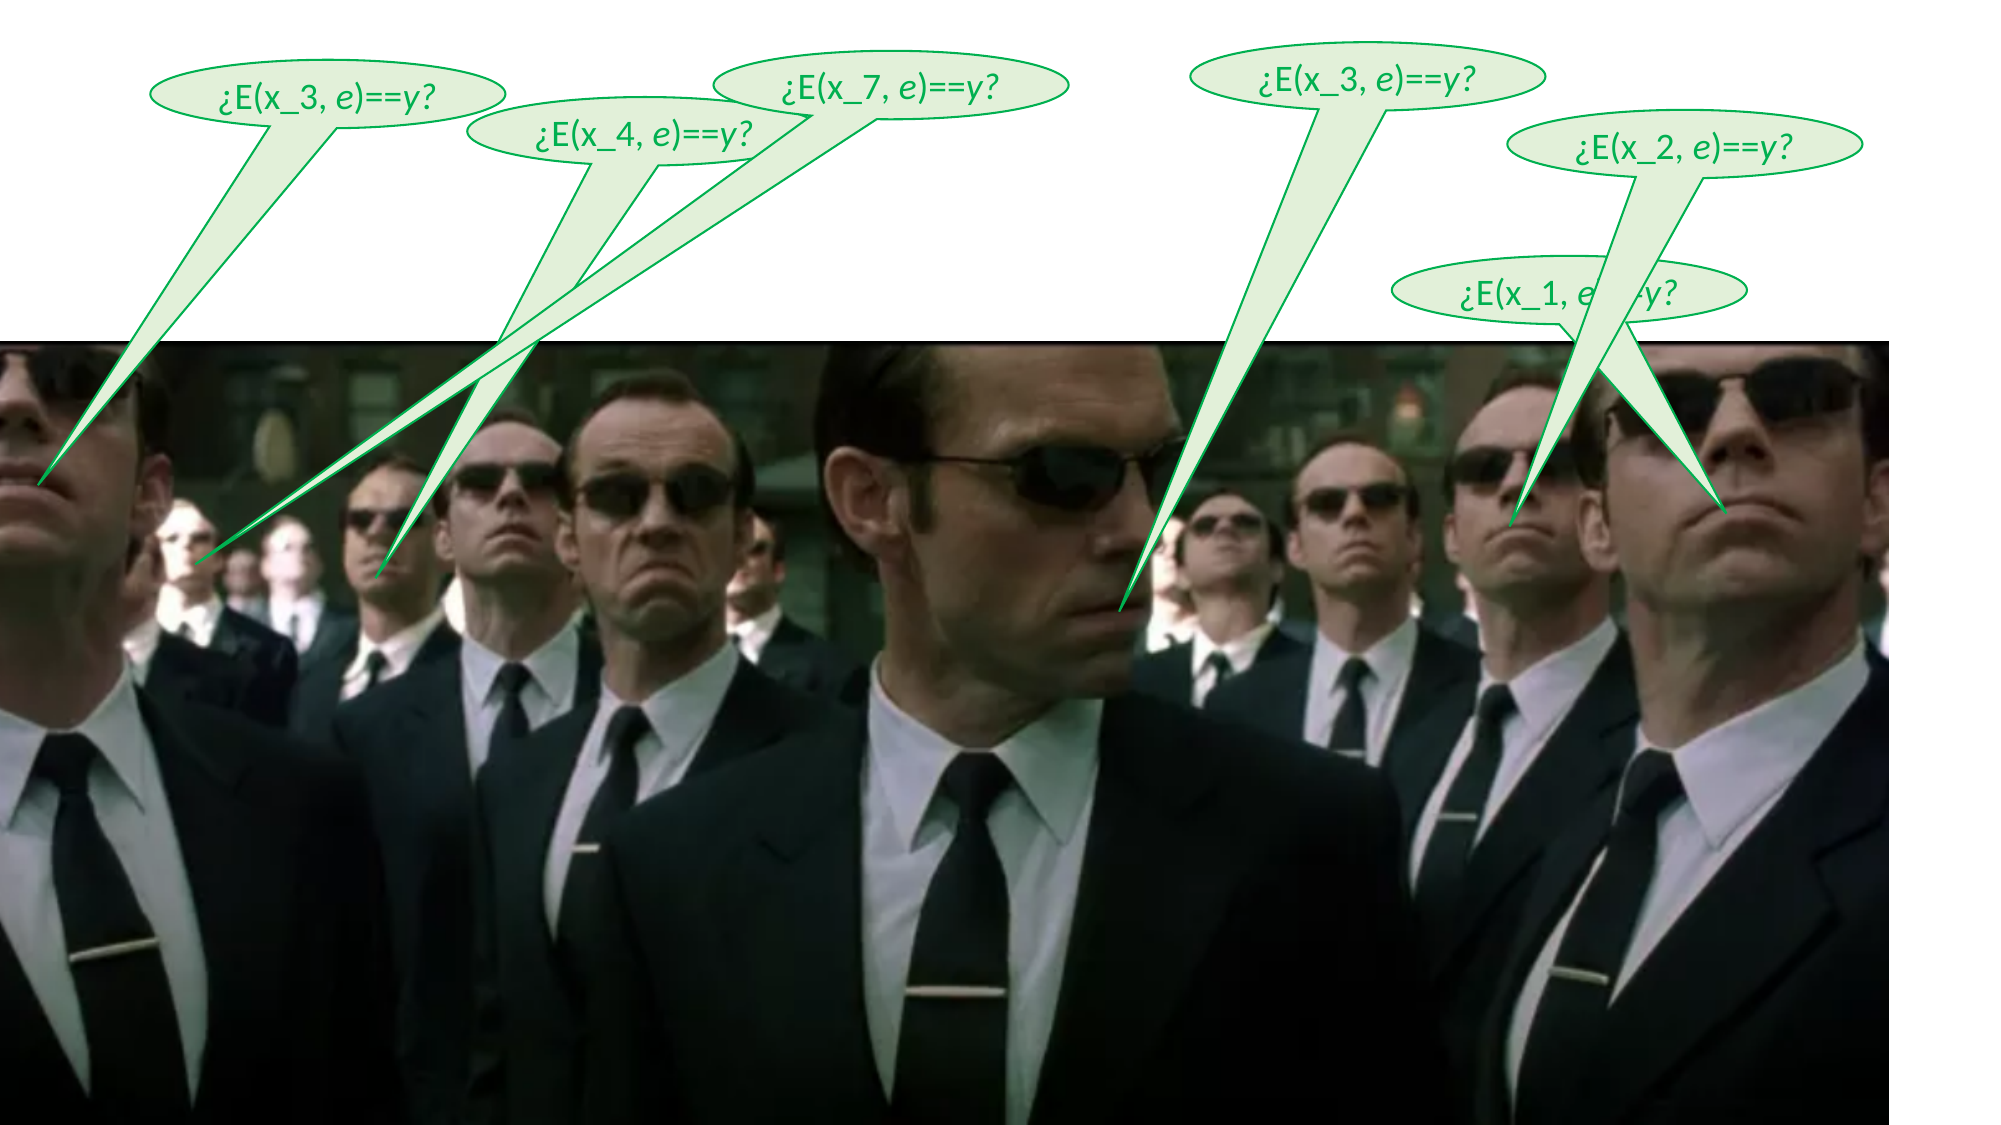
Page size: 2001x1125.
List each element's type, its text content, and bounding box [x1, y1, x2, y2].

text_box ¿E(x_1, e)==y? [1615, 259, 1749, 341]
picture [0, 341, 1889, 1125]
text_box ¿E(x_3, e)==y? [1189, 41, 1547, 341]
text_box ¿E(x_2, e)==y? [1506, 108, 1864, 341]
text_box ¿E(x_4, e)==y? [466, 95, 806, 341]
text_box ¿E(x_7, e)==y? [500, 49, 1070, 341]
text_box ¿E(x_1, e)==y? [1390, 254, 1606, 341]
text_box ¿E(x_3, e)==y? [129, 58, 507, 341]
